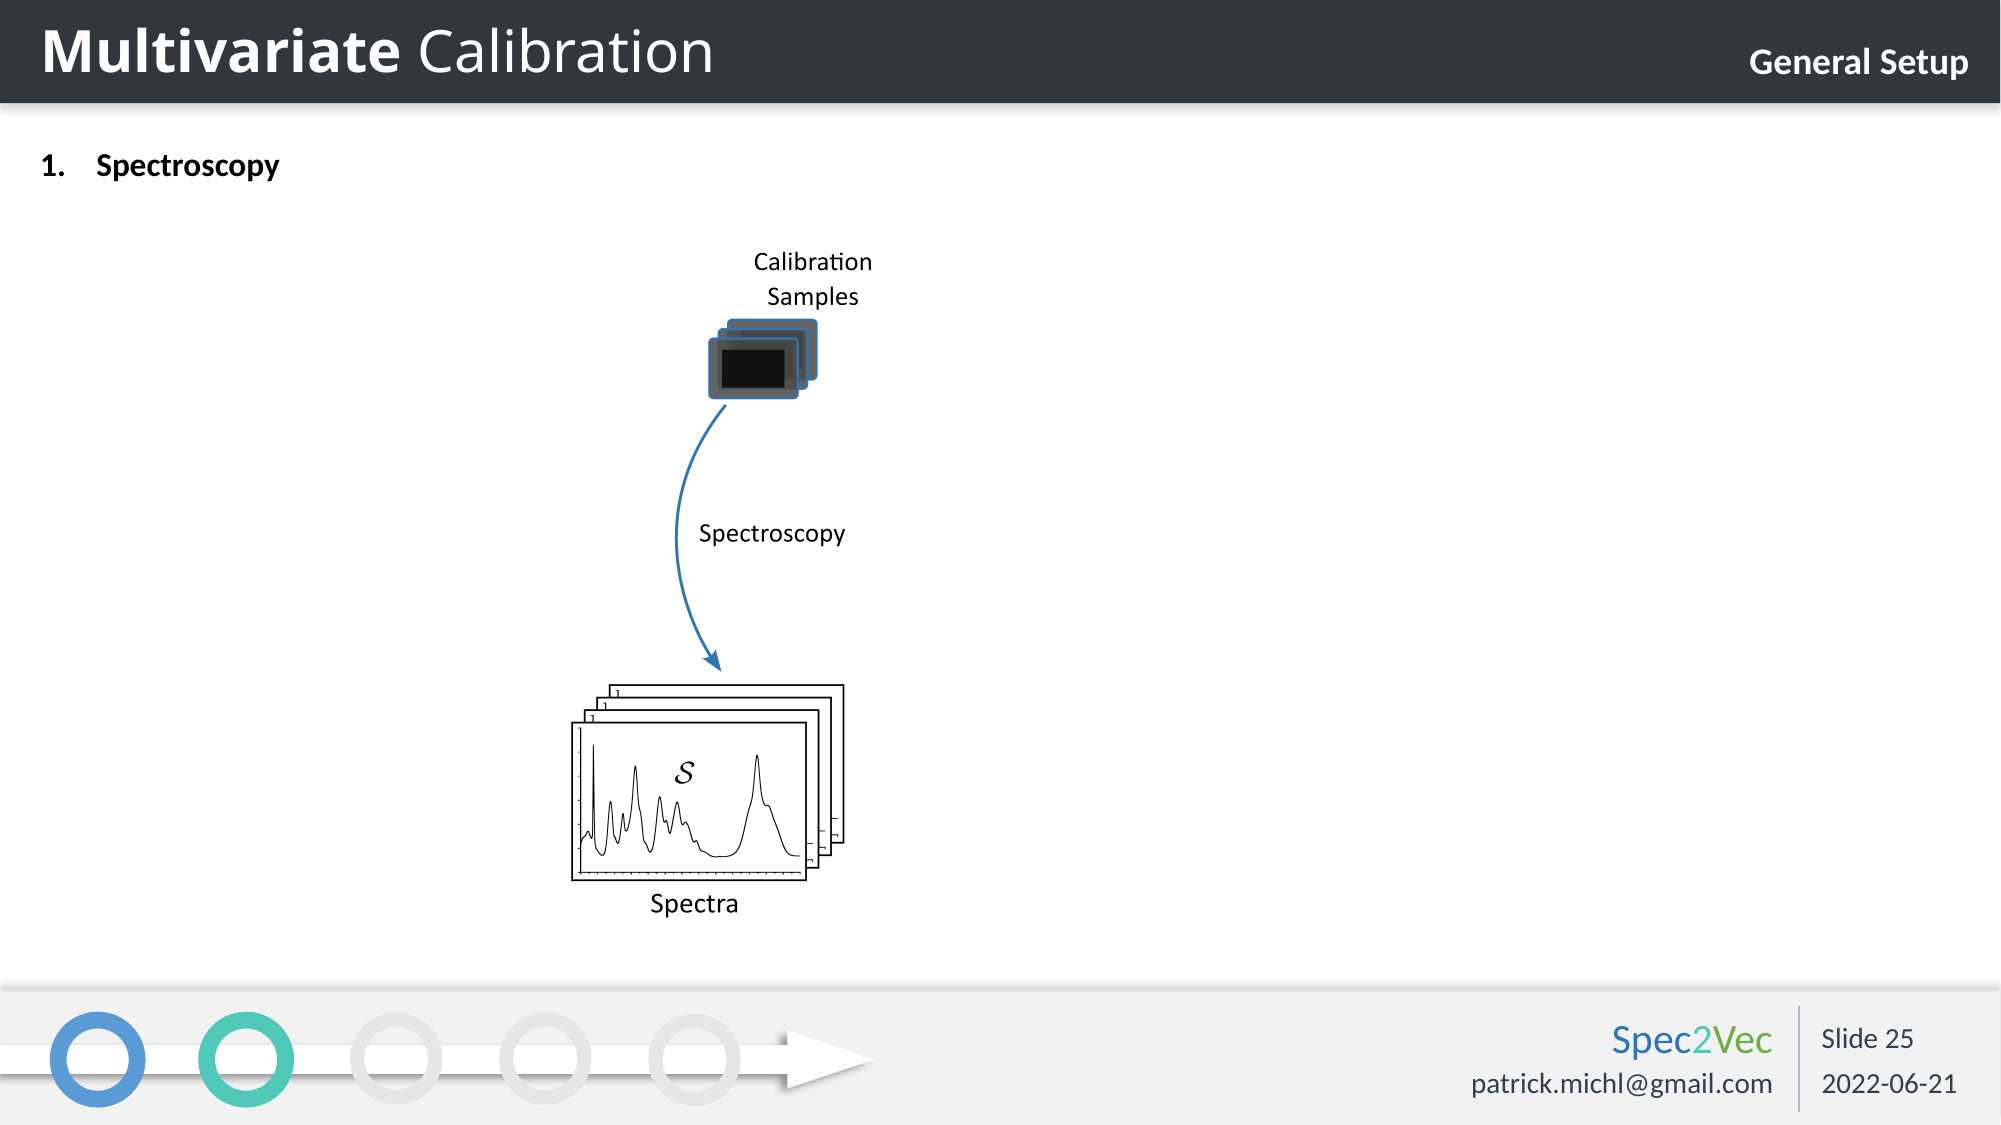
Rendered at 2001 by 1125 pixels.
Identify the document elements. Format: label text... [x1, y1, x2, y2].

picture [469, 140, 1877, 966]
text_box General Setup [1285, 29, 1985, 90]
text_box Spectroscopy [25, 140, 441, 958]
text_box Multivariate Calibration [25, 5, 1922, 102]
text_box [49, 1011, 146, 1108]
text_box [198, 1011, 295, 1108]
